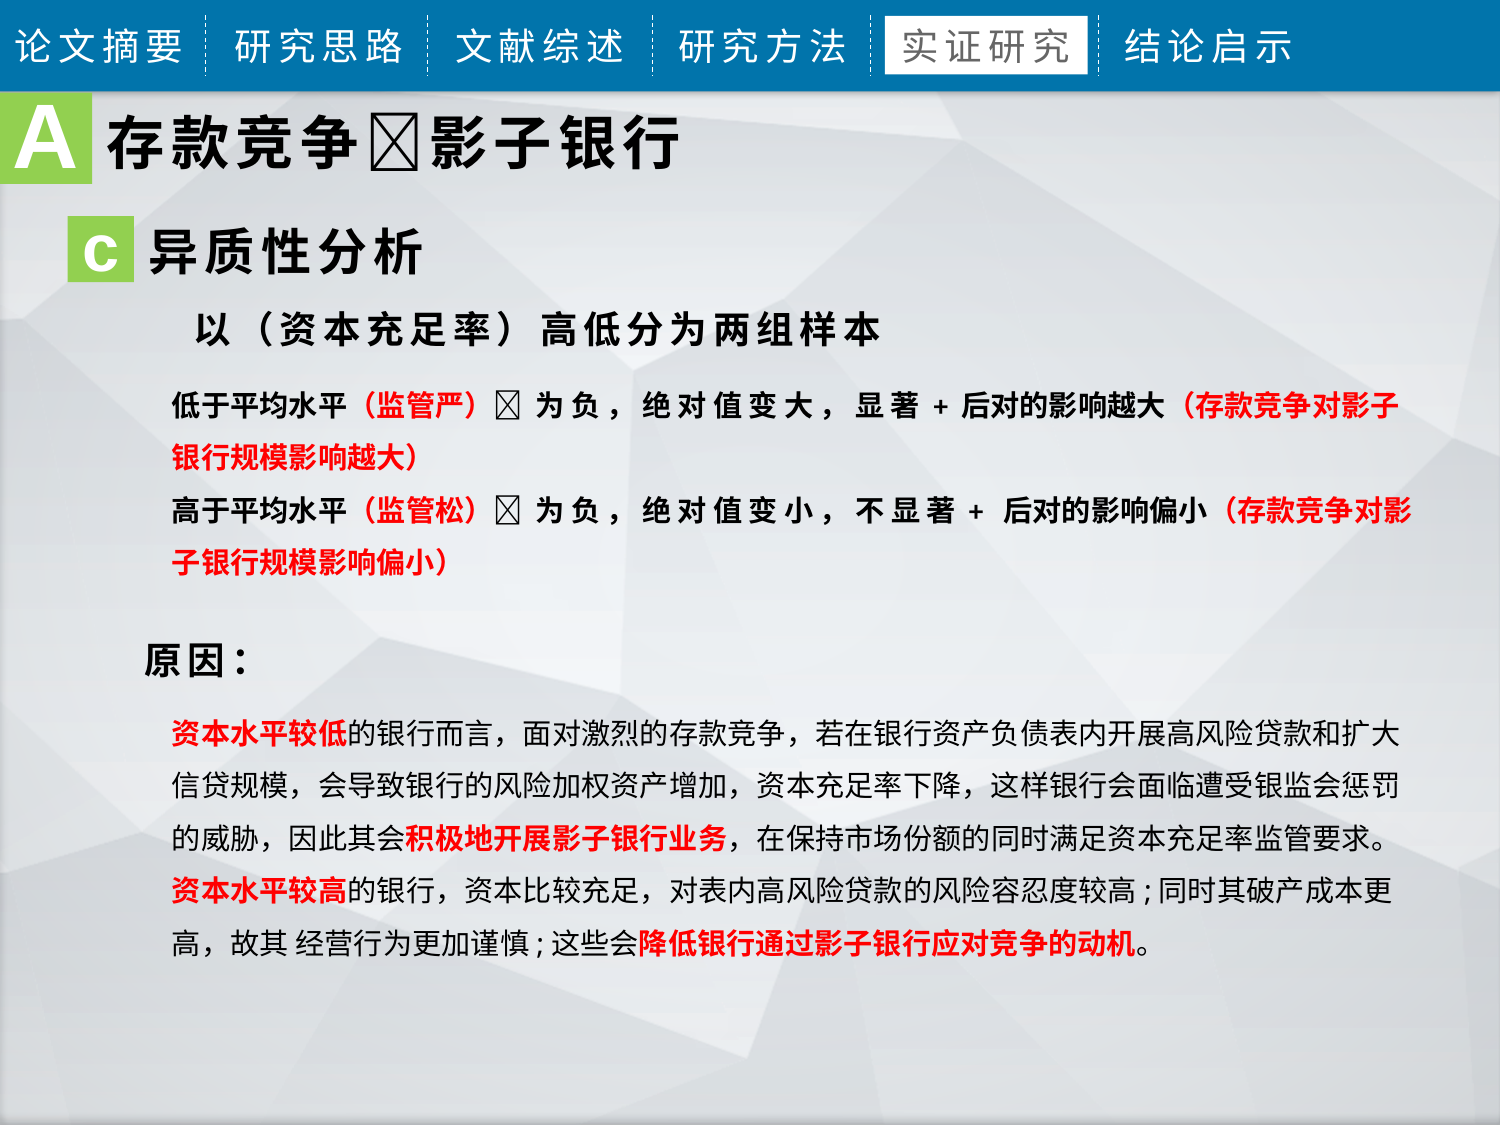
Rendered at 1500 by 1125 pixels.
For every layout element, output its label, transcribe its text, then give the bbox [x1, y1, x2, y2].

text_box 原因： [129, 629, 284, 690]
text_box 资本水平较低的银行而言，面对激烈的存款竞争，若在银行资产负债表内开展高风险贷款和扩大信贷规模，会导致银行的风险加权资产增加，资本充足率下降，这样银行会面临遭受银监会惩罚的威胁，因此其会积极地开展影子银行业务，在保持市场份额的同时满足资本充足率监管要求。资本水平较高的银行，资本比较充足，对表内高风险贷款的风险容忍度较高;同时其破产成本更高，故其 经营行为更加谨慎;这些会降低银行通过影子银行应对竞争的动机。 [157, 690, 1434, 968]
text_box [67, 213, 1500, 289]
text_box 实证研究 [886, 15, 1098, 76]
text_box 研究思路 [214, 15, 423, 76]
text_box 论文摘要 [0, 15, 211, 76]
text_box 研究方法 [663, 15, 870, 76]
text_box 研究方法 [871, 15, 876, 76]
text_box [0, 92, 772, 185]
text_box [0, 0, 1500, 92]
text_box 文献综述 [440, 15, 652, 76]
picture [0, 92, 1500, 1125]
text_box 结论启示 [1109, 15, 1322, 76]
